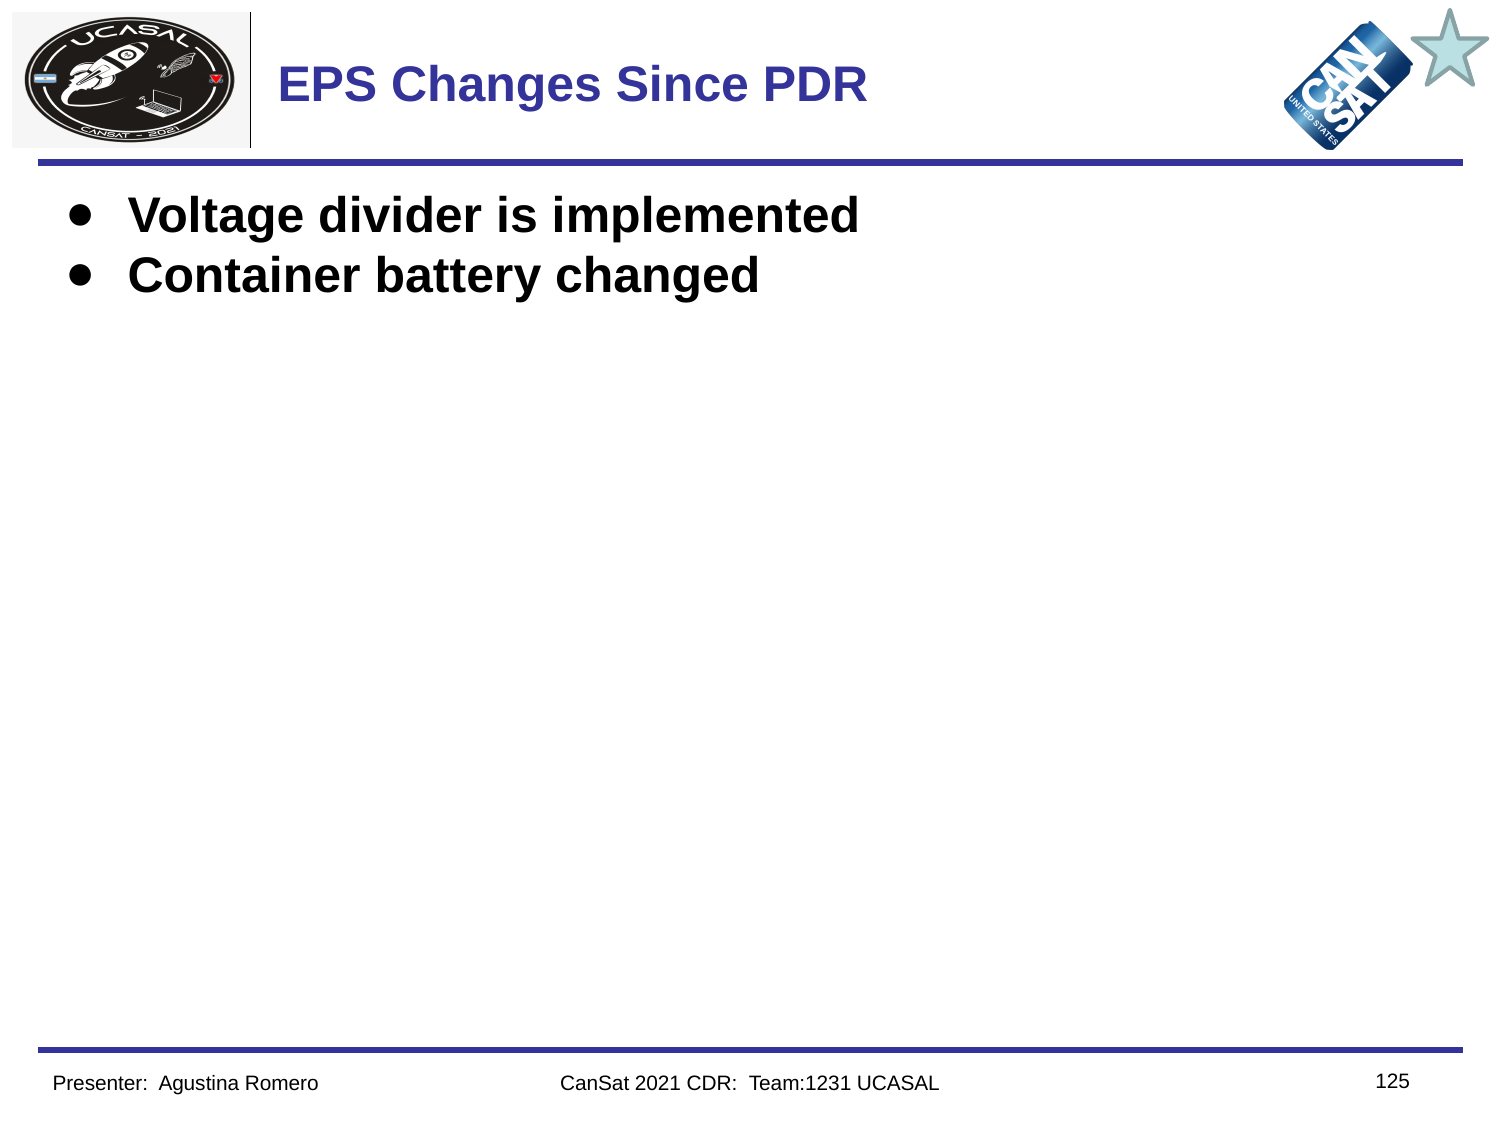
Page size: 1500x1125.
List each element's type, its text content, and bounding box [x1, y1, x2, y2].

list Voltage divider is implemented Container battery changed [37, 174, 1463, 1025]
slide_number ‹#› [1312, 1059, 1425, 1100]
title EPS Changes Since PDR [262, 12, 1238, 150]
picture [12, 12, 250, 148]
picture [1284, 21, 1413, 150]
footer CanSat 2021 CDR: Team:1231 UCASAL [450, 1062, 1050, 1103]
text_box Presenter: Agustina Romero [37, 1062, 413, 1103]
text_box [1412, 9, 1488, 85]
